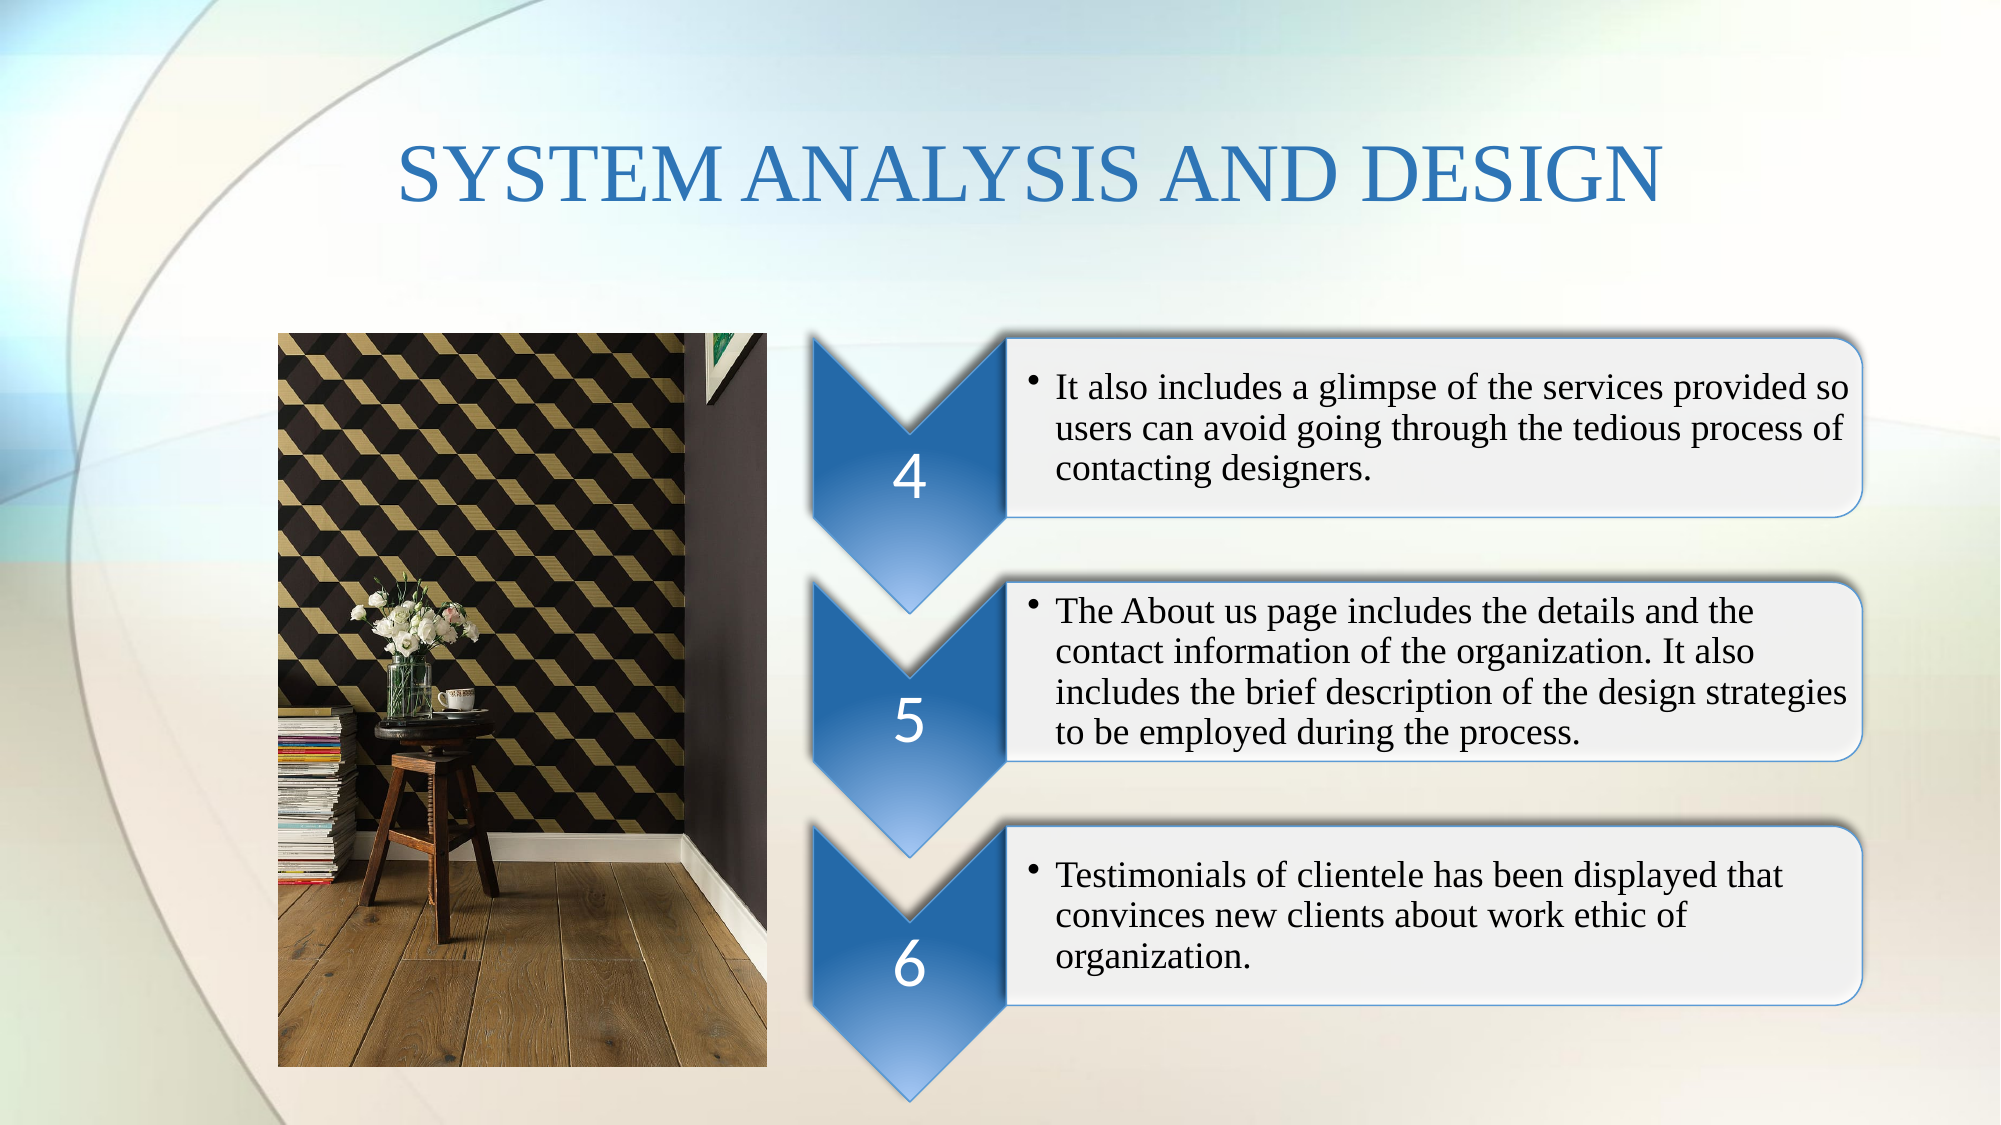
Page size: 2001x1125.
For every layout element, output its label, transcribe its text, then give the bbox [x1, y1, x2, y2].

title SYSTEM ANALYSIS AND DESIGN [381, 59, 1863, 278]
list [813, 337, 1863, 1103]
picture [0, 0, 2001, 1125]
